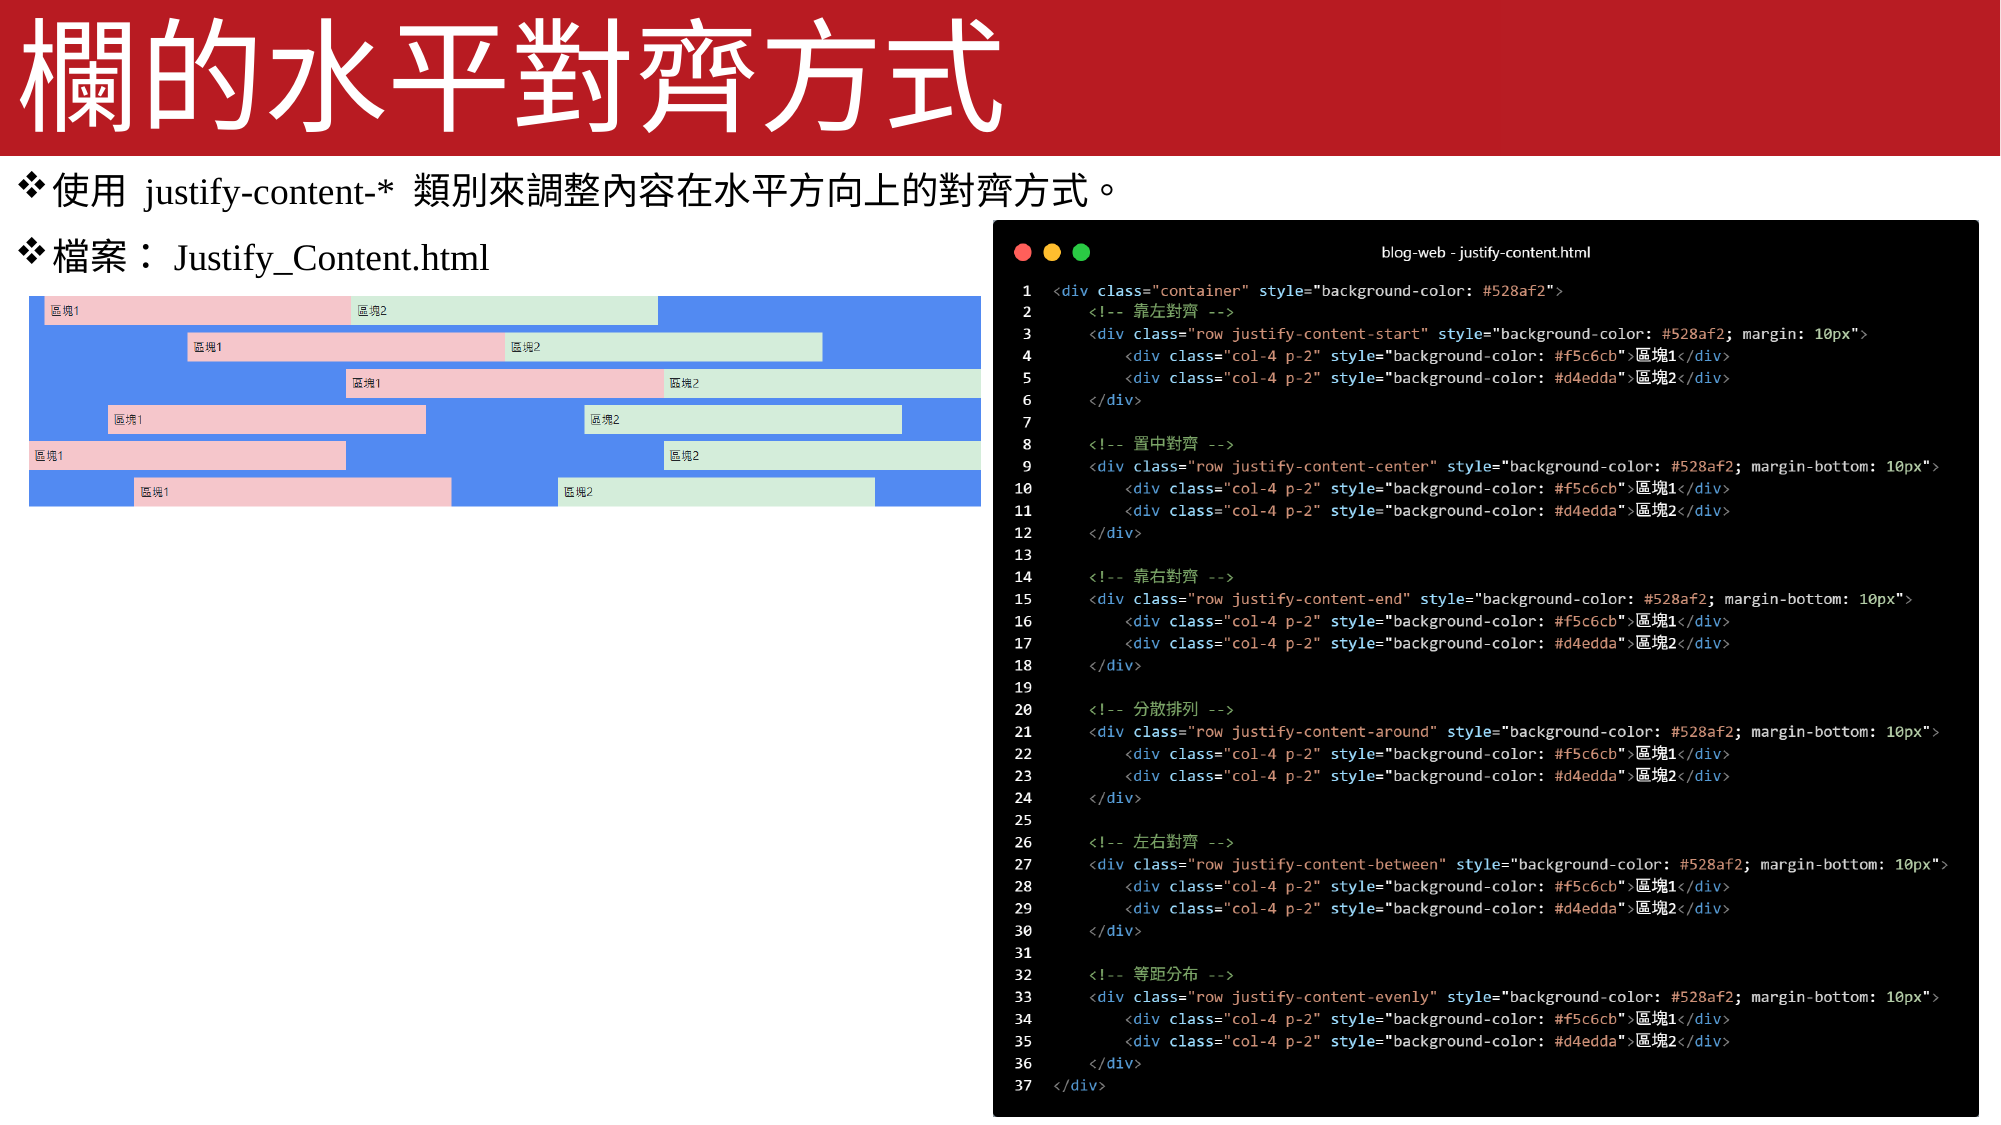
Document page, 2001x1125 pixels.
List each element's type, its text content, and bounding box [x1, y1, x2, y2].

title 欄的水平對齊方式 [1, 0, 1727, 156]
list 使用 justify-content-* 類別來調整內容在水平方向上的對齊方式。 檔案：Justify_Content.html [0, 159, 1988, 987]
picture [993, 220, 1979, 1117]
picture [19, 290, 986, 509]
